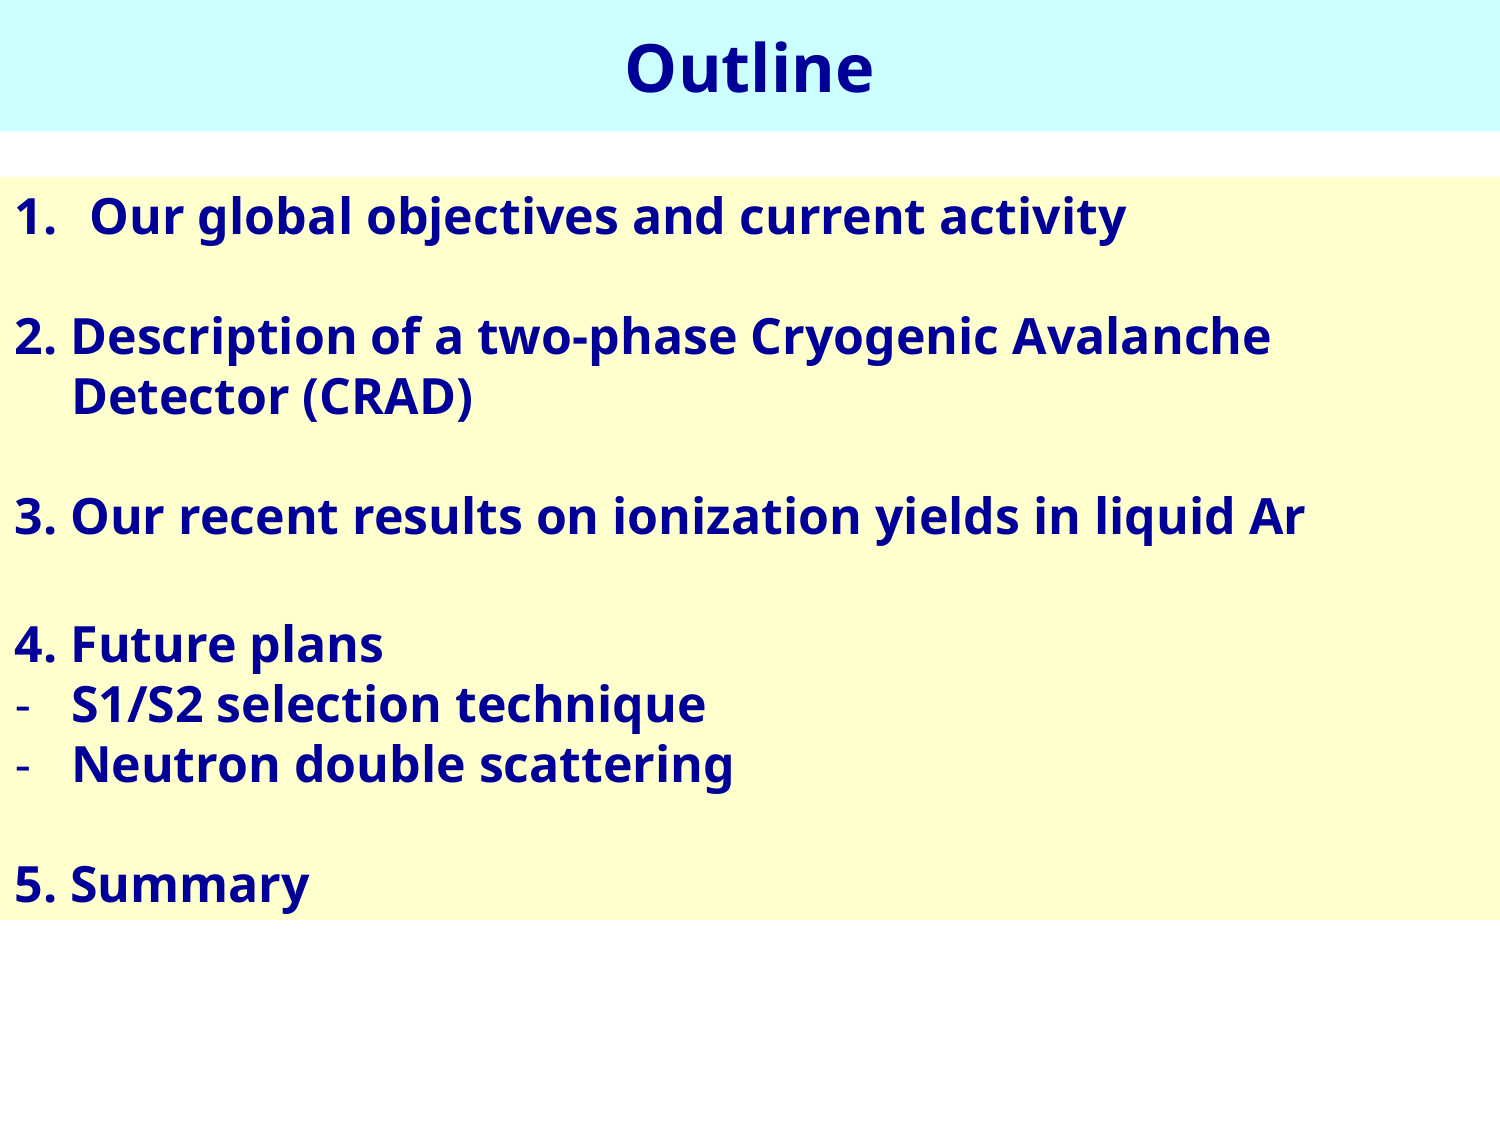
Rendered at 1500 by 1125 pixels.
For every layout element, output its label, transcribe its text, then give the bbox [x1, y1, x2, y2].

text_box Outline [0, 0, 1500, 132]
text_box Our global objectives and current activity 2. Description of a two-phase Cryogenic Avalanche Detector (CRAD) 3. Our recent results on ionization yields in liquid Ar 4. Future plans S1/S2 selection technique Neutron double scattering 5. Summary [0, 176, 1500, 920]
